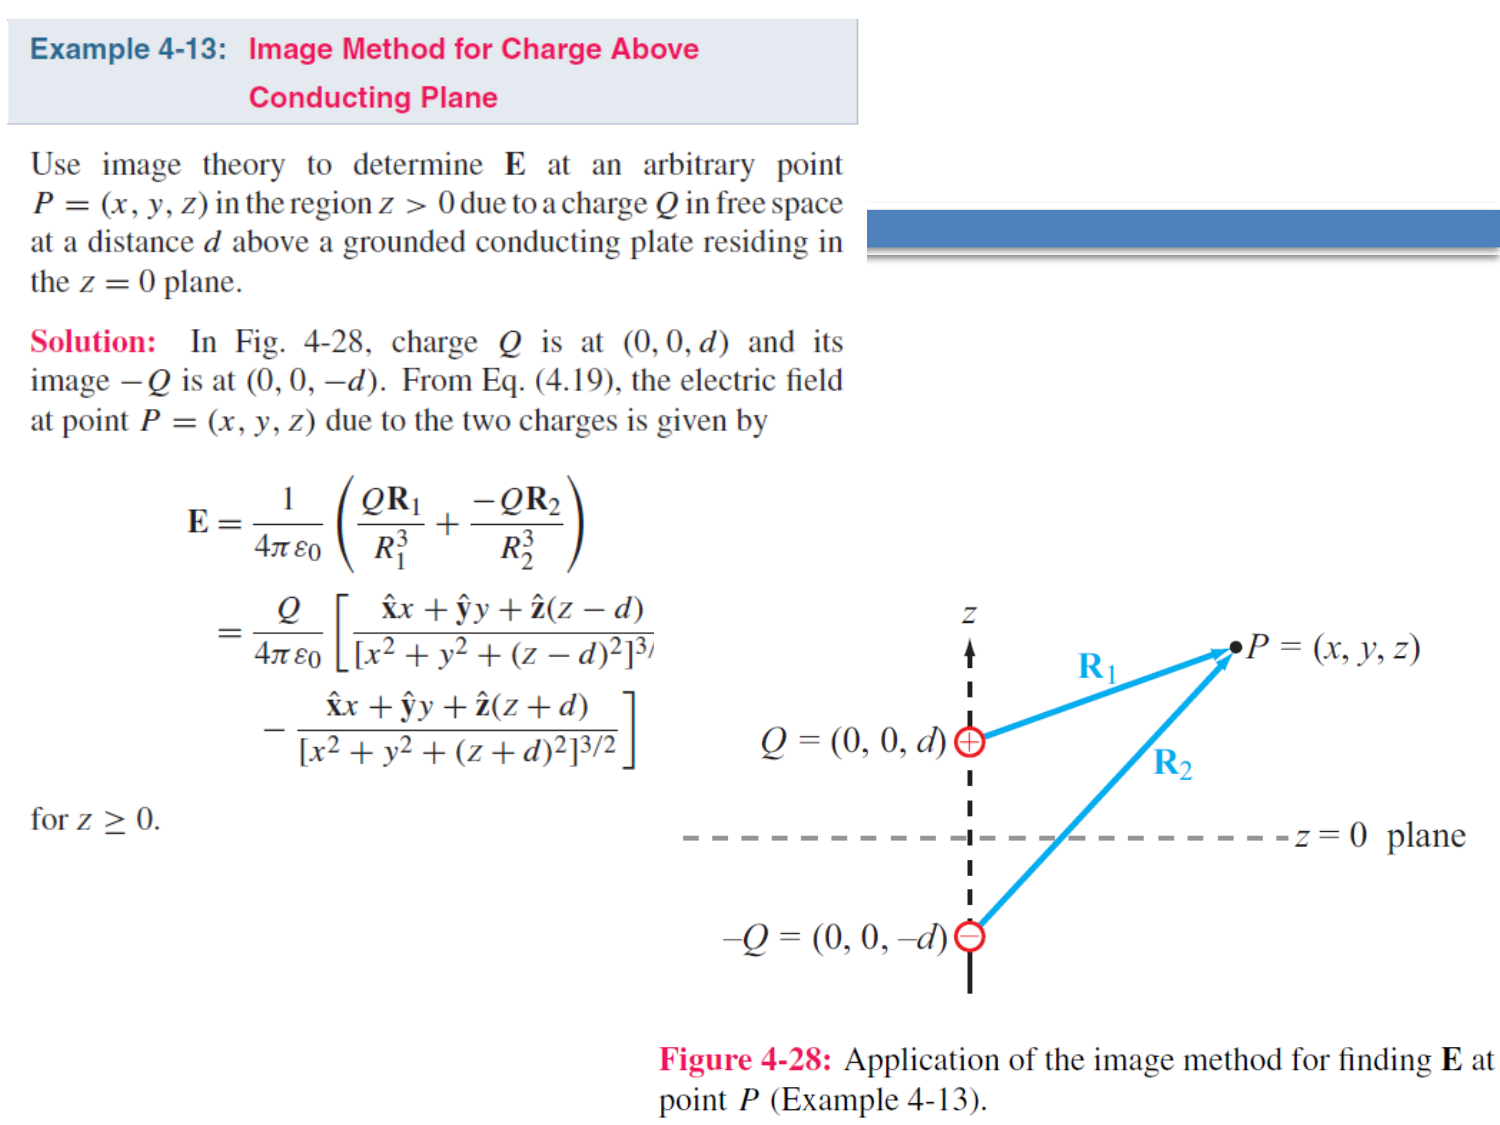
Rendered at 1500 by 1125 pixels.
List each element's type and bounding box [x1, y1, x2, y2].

list [0, 12, 867, 851]
picture [654, 598, 1500, 1125]
